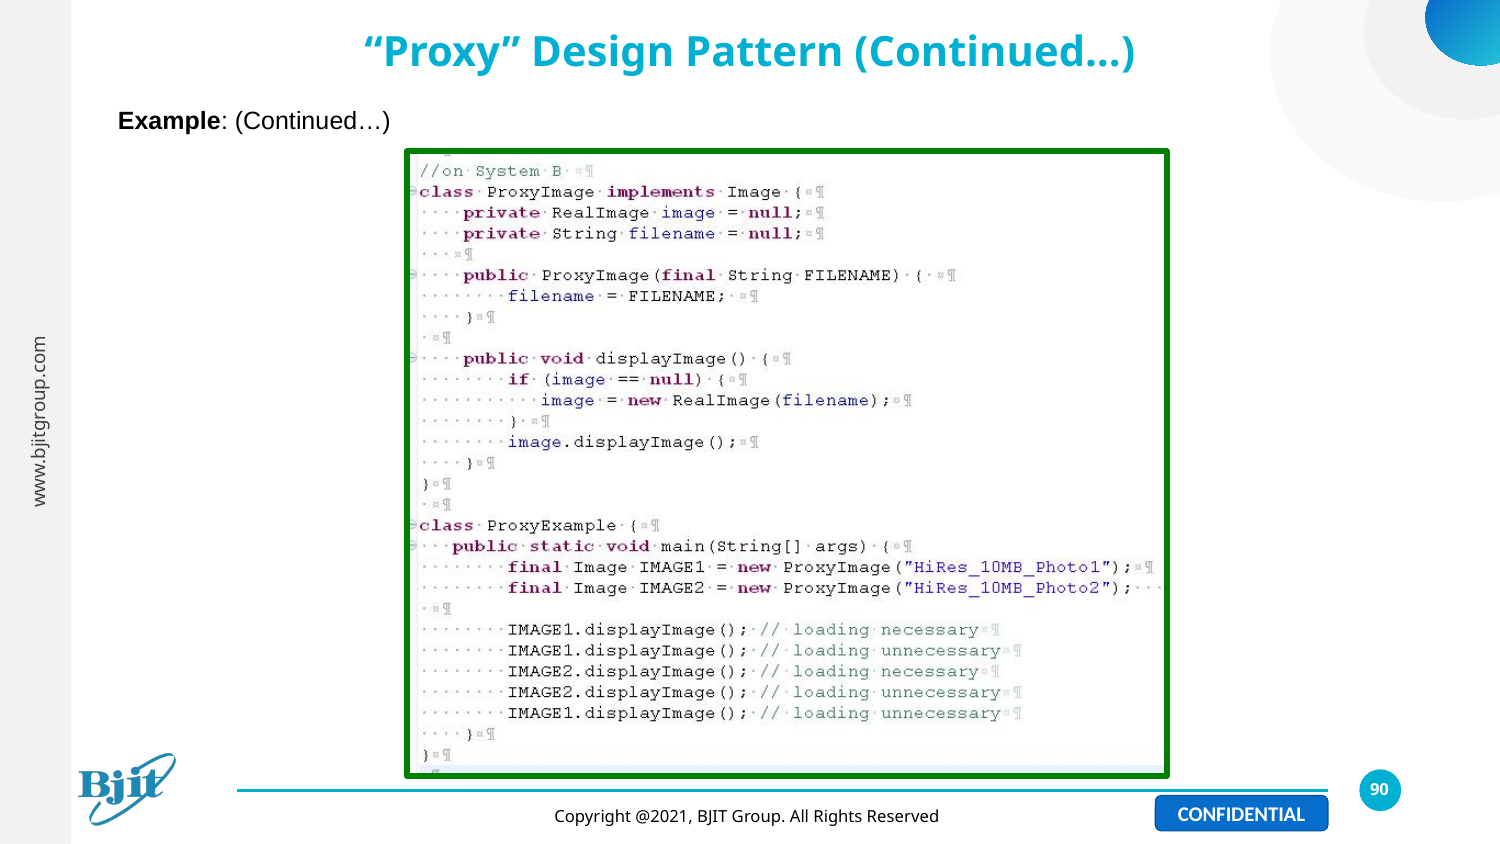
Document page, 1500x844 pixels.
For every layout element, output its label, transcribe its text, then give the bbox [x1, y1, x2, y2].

title “Proxy” Design Pattern (Continued…) [103, 24, 1397, 86]
picture [409, 154, 1164, 774]
picture [78, 753, 176, 826]
text_box Example: (Continued…) [103, 97, 1471, 741]
